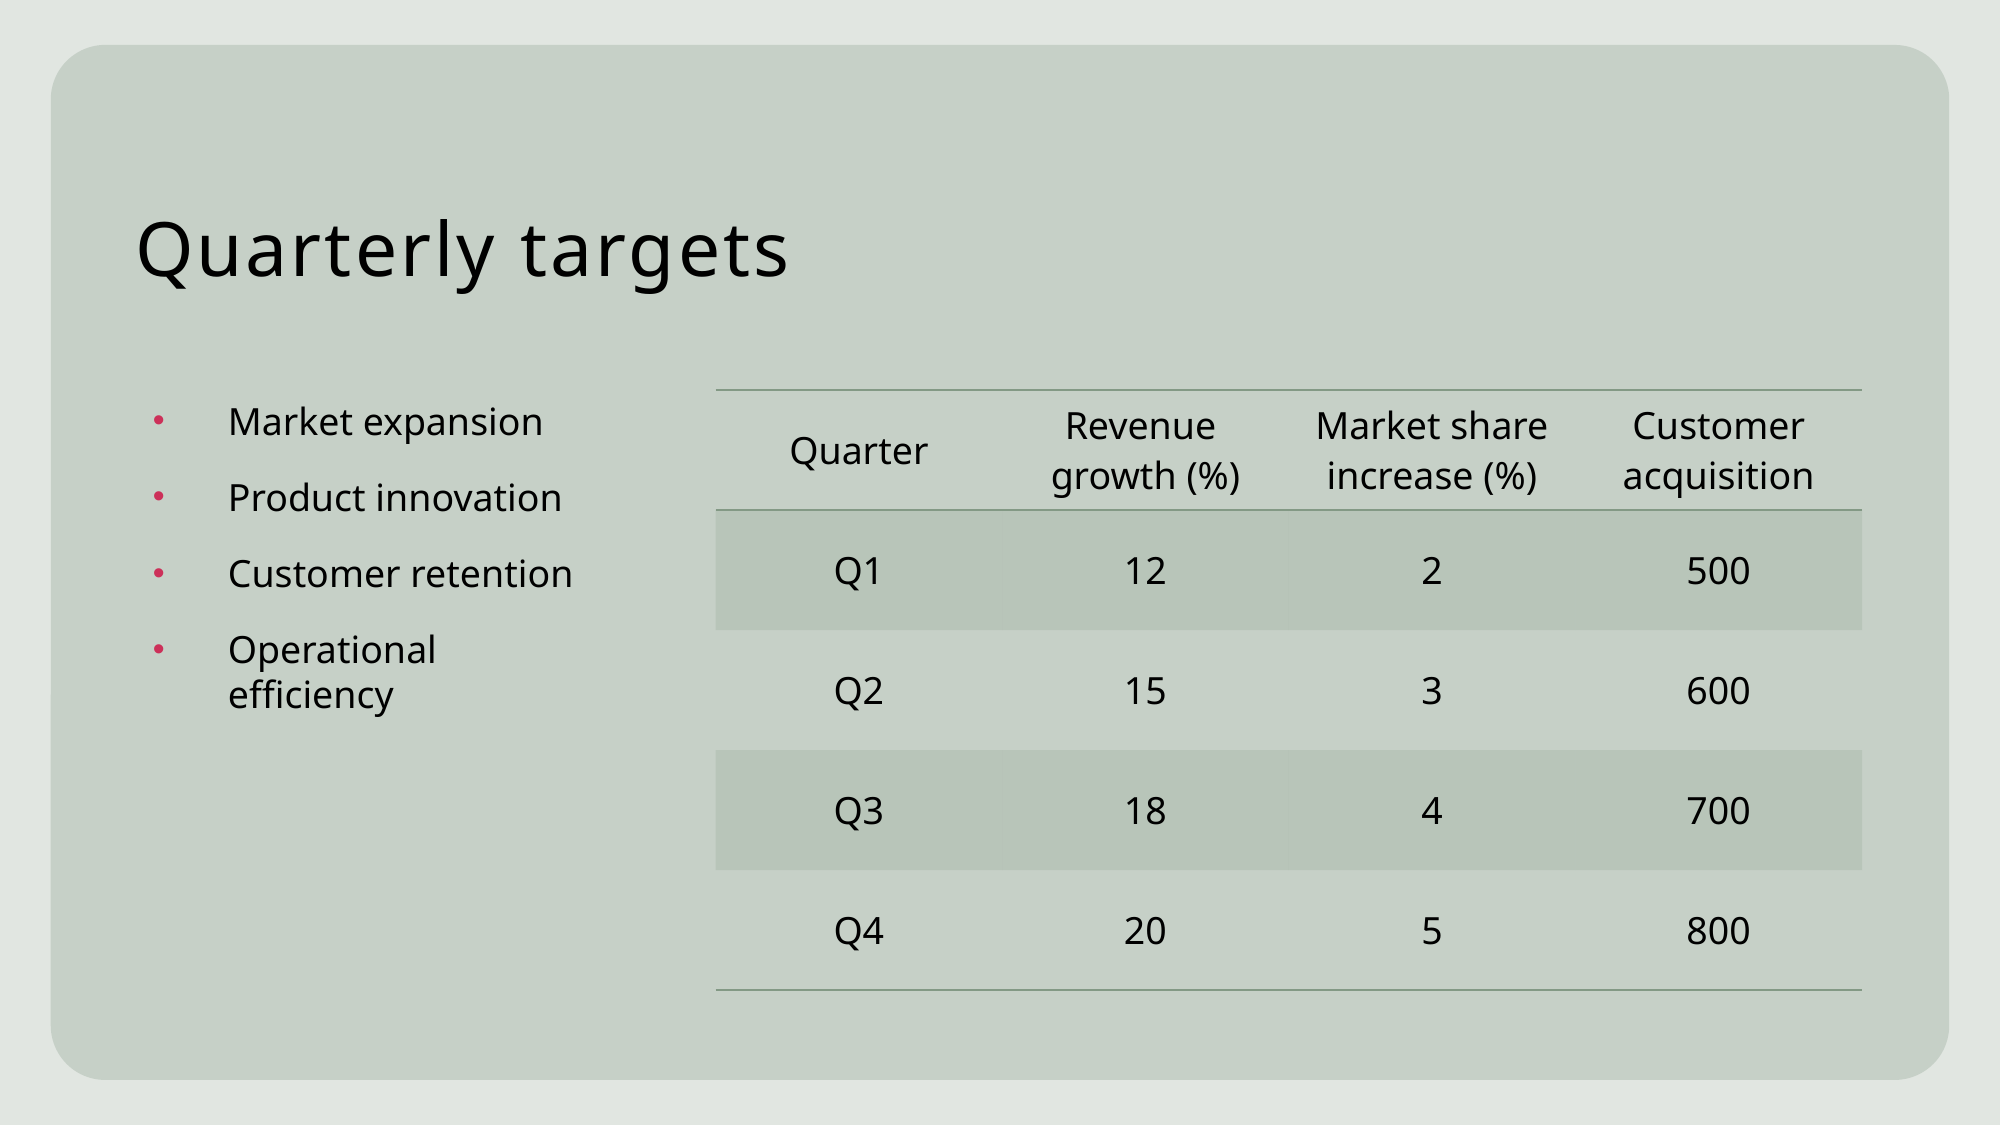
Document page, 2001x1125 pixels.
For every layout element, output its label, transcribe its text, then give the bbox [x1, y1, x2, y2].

table_cell 5 [1289, 870, 1575, 989]
table_cell Q3 [716, 750, 1002, 870]
table_cell 500 [1575, 511, 1862, 630]
table_cell Q2 [716, 630, 1002, 750]
table_cell Q4 [716, 870, 1002, 989]
table_cell 12 [1002, 511, 1289, 630]
table_header Quarter [716, 391, 1002, 509]
table_cell 700 [1575, 750, 1862, 870]
table_header Revenue growth (%) [1002, 391, 1289, 509]
table_header Customer acquisition [1575, 391, 1862, 509]
table_cell 15 [1002, 630, 1289, 750]
table_cell Q1 [716, 511, 1002, 630]
table_header Market share increase (%) [1289, 391, 1575, 509]
table_cell 2 [1289, 511, 1575, 630]
table_cell 4 [1289, 750, 1575, 870]
list Market expansion Product innovation Customer retention Operational efficiency [138, 389, 603, 990]
title Quarterly targets [120, 120, 1875, 300]
table_cell 800 [1575, 870, 1862, 989]
table_cell 18 [1002, 750, 1289, 870]
table_cell 3 [1289, 630, 1575, 750]
table_cell 20 [1002, 870, 1289, 989]
table_cell 600 [1575, 630, 1862, 750]
